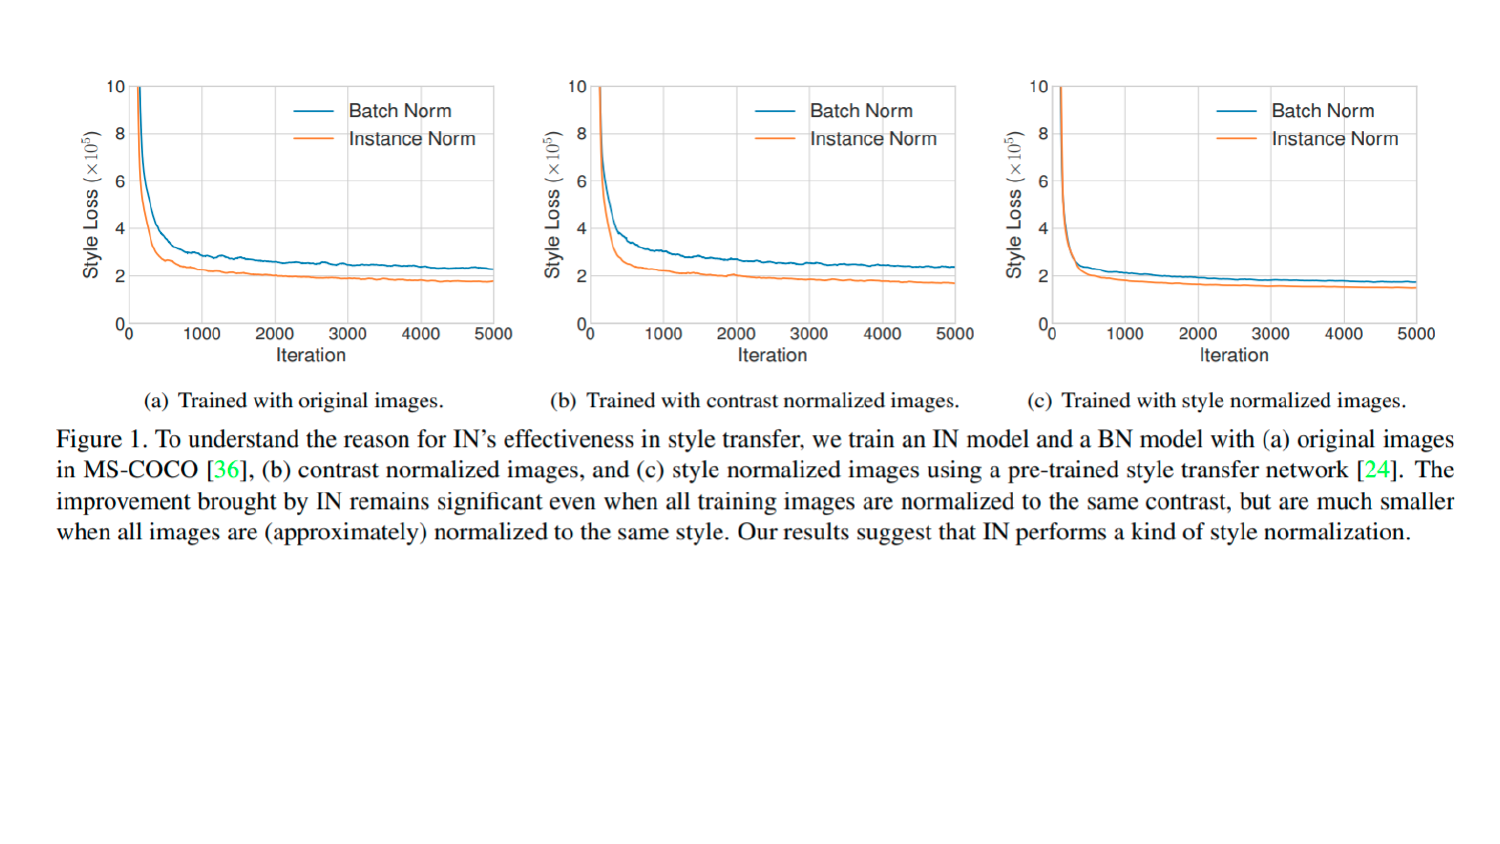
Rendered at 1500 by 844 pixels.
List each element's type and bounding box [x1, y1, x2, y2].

picture [24, 24, 1476, 560]
